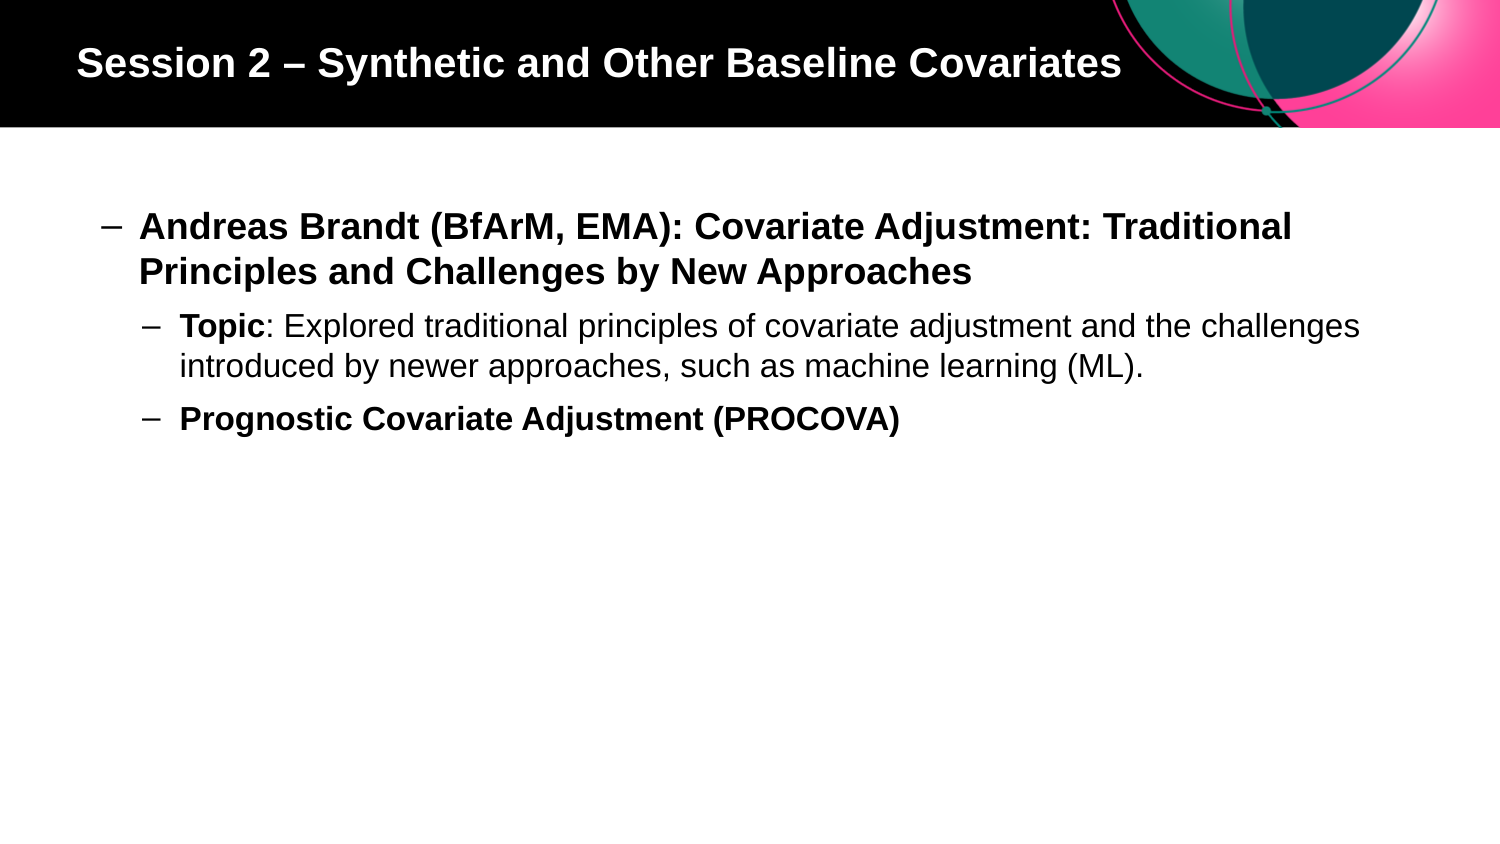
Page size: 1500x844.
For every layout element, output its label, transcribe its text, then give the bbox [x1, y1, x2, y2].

text_box [101, 30, 1452, 147]
title Session 2 – Synthetic and Other Baseline Covariates [76, 5, 1427, 122]
list Andreas Brandt (BfArM, EMA): Covariate Adjustment: Traditional Principles and Challenges by New Approaches Topic: Explored traditional principles of covariate adjustment and the challenges introduced by newer approaches, such as machine learning (ML). Prognostic Covariate Adjustment (PROCOVA) [101, 194, 1396, 678]
picture [1101, 0, 1500, 128]
